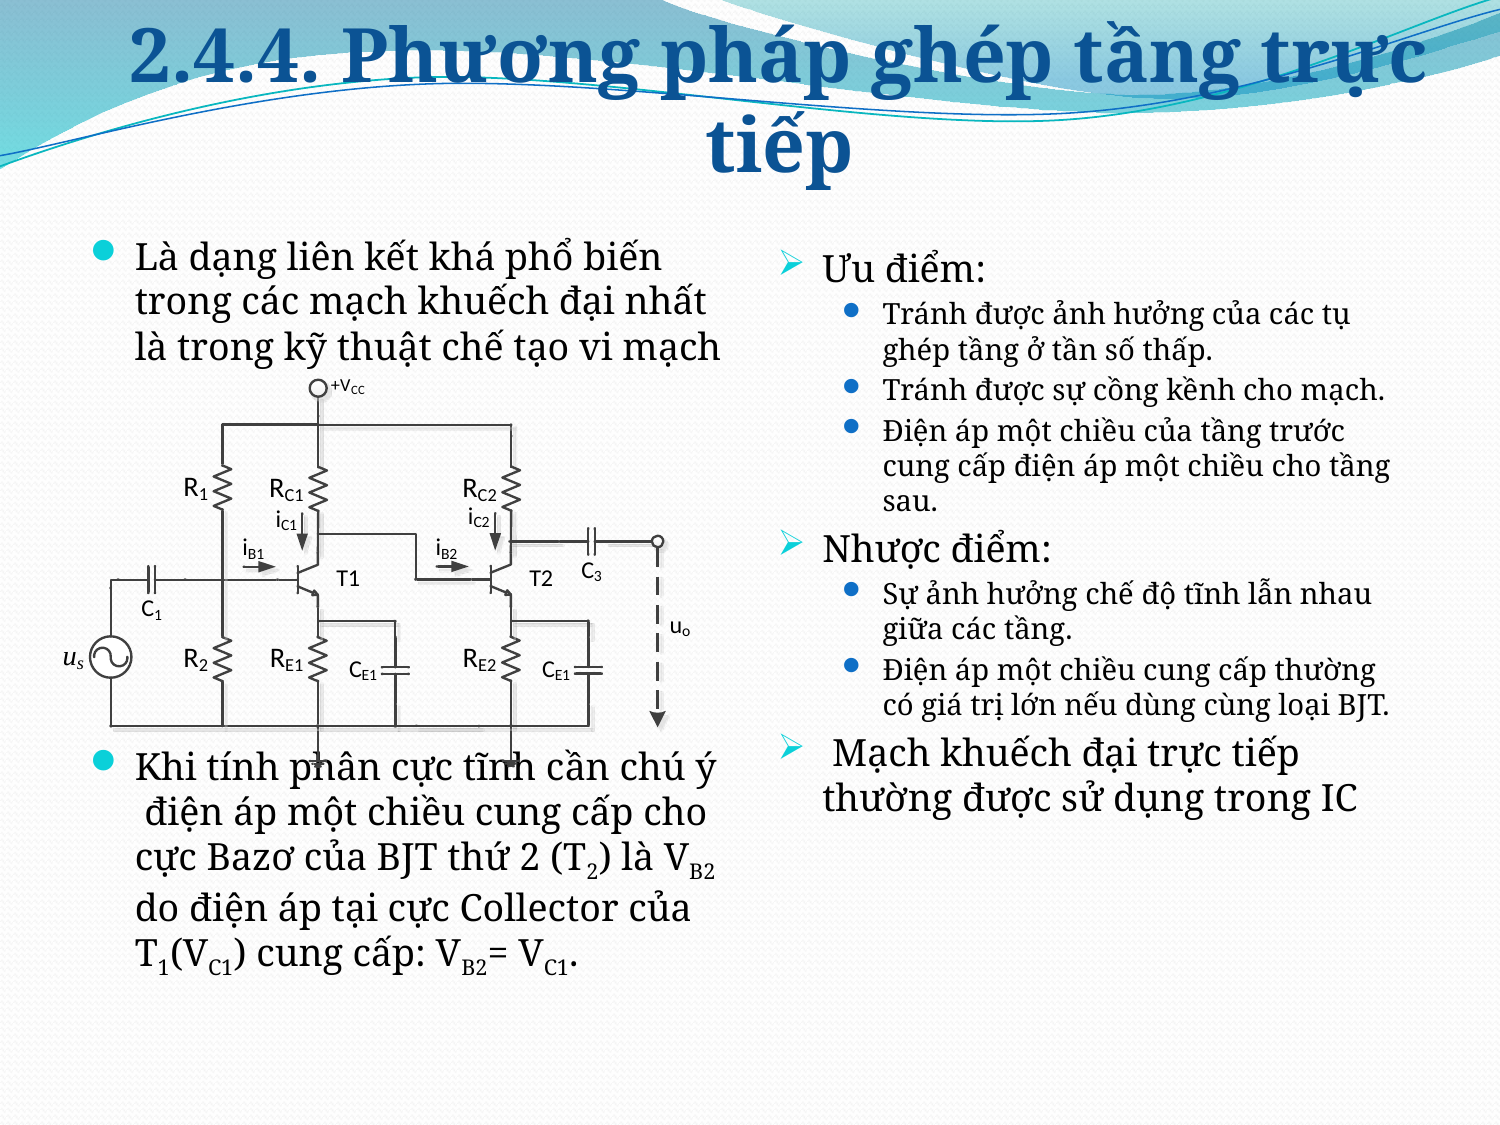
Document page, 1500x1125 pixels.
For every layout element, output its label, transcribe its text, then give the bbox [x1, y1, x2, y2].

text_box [74, 373, 707, 794]
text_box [57, 362, 706, 788]
text_box [74, 365, 711, 798]
text_box 2.4.4. Phương pháp ghép tầng trực tiếp [79, 87, 1480, 188]
list Là dạng liên kết khá phổ biến trong các mạch khuếch đại nhất là trong kỹ thuật chế tạo vi mạch Khi tính phân cực tĩnh cần chú ý điện áp một chiều cung cấp cho cực Bazơ của BJT thứ 2 (T2) là VB2 do điện áp tại cực Collector của T1(VC1) cung cấp: VB2= VC1. [74, 224, 738, 1043]
list Ưu điểm: Tránh được ảnh hưởng của các tụ ghép tầng ở tần số thấp. Tránh được sự cồng kềnh cho mạch. Điện áp một chiều của tầng trước cung cấp điện áp một chiều cho tầng sau. Nhược điểm: Sự ảnh hưởng chế độ tĩnh lẫn nhau giữa các tầng. Điện áp một chiều cung cấp thường có giá trị lớn nếu dùng cùng loại BJT. Mạch khuếch đại trực tiếp thường được sử dụng trong IC [762, 237, 1426, 1043]
